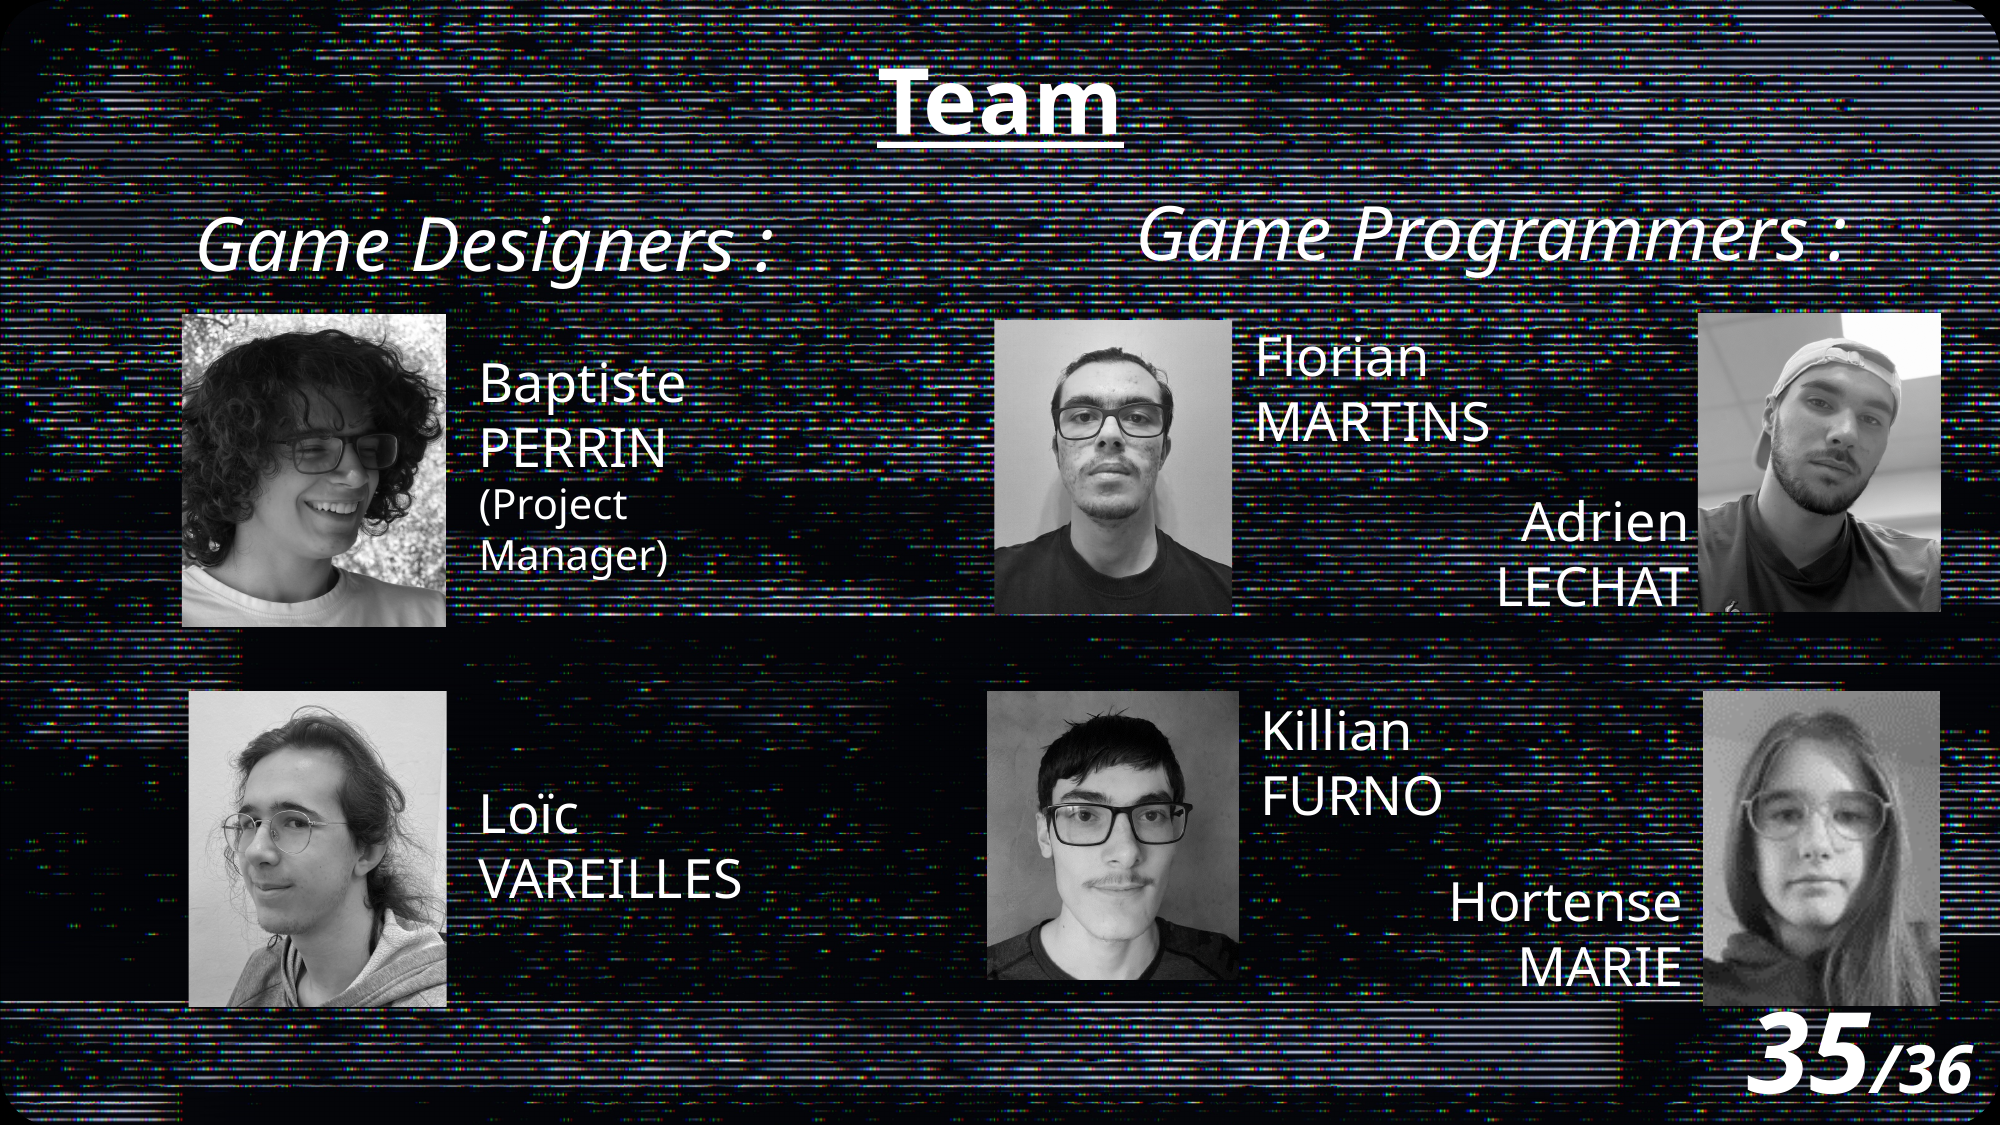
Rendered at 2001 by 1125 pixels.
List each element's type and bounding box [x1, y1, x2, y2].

list [994, 320, 1233, 614]
picture [0, 0, 2000, 1125]
